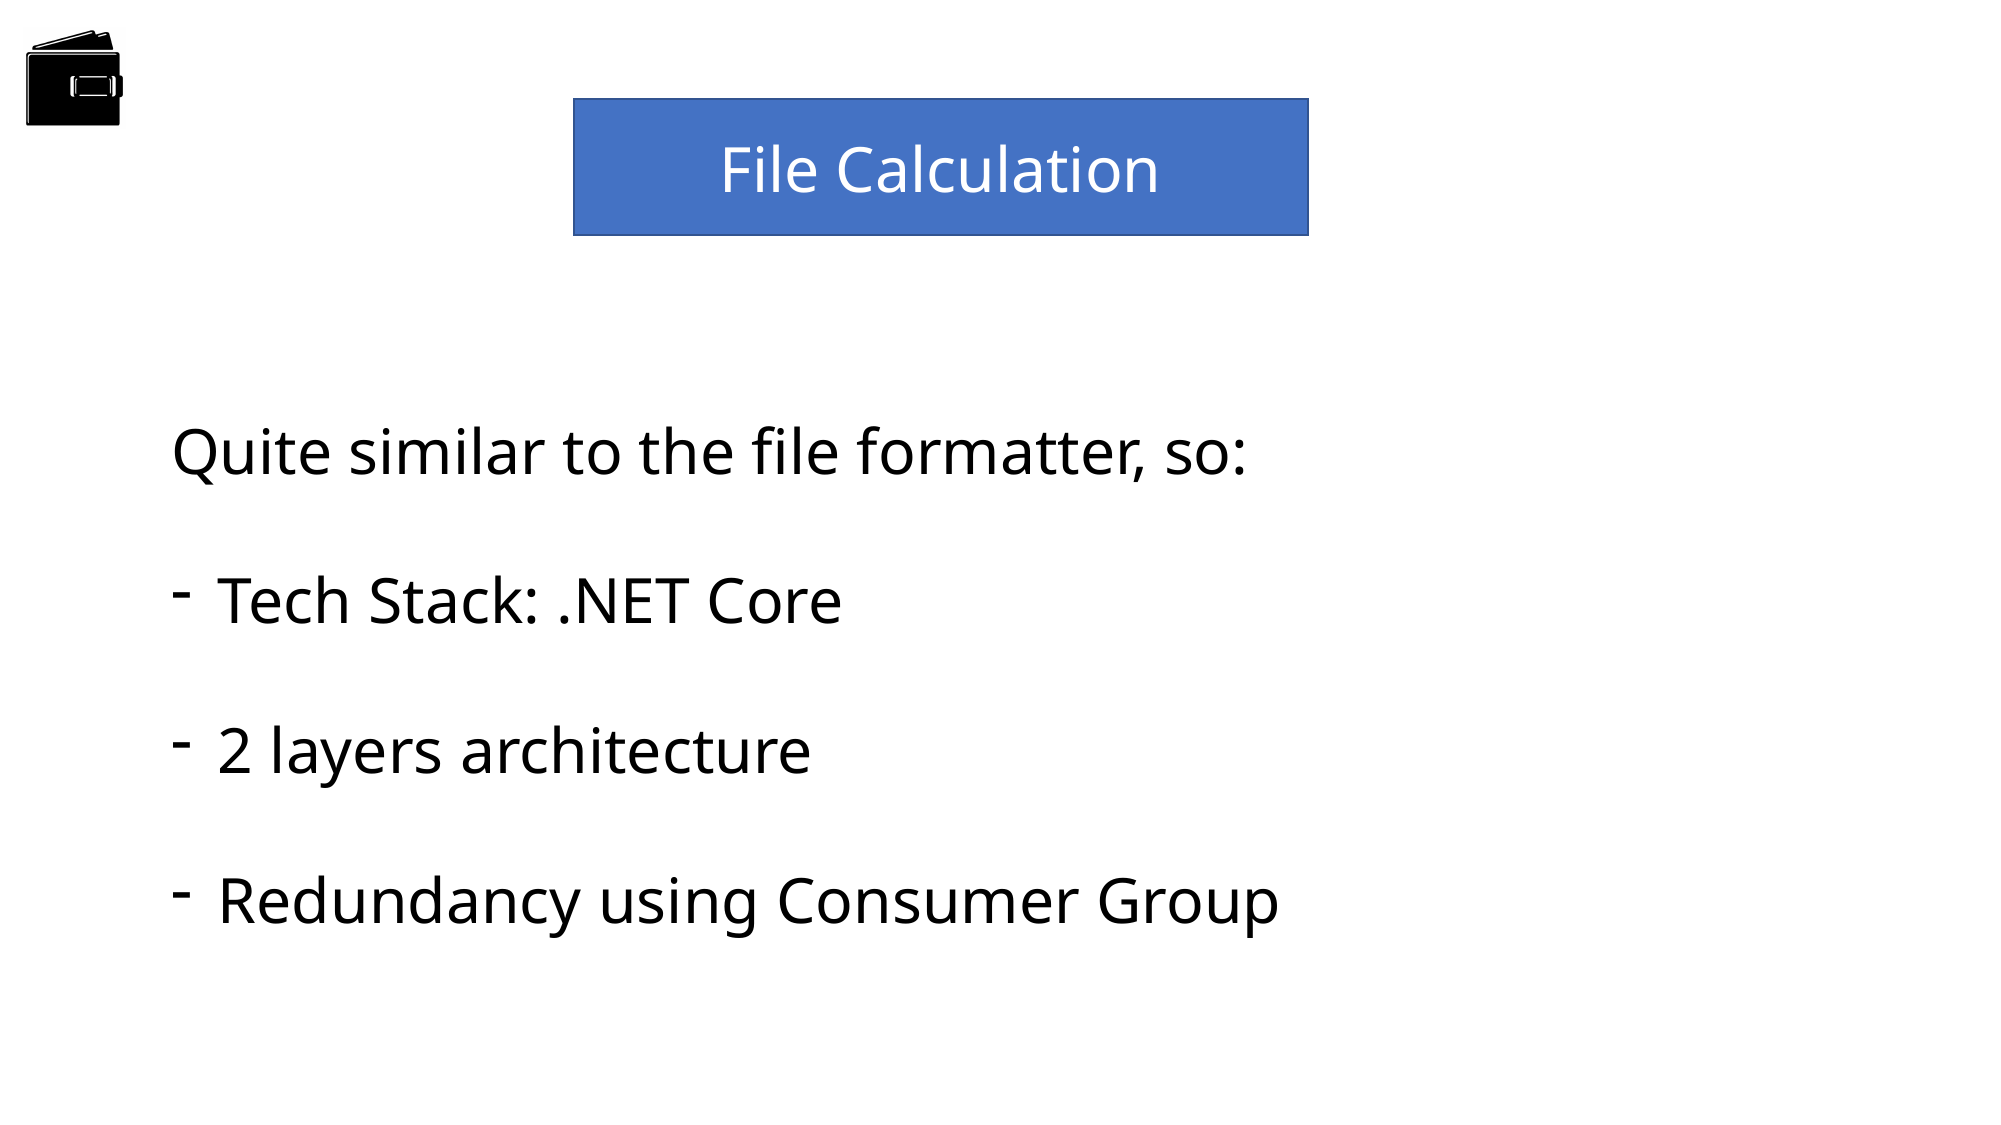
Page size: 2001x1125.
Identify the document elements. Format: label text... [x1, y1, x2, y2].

text_box Quite similar to the file formatter, so: Tech Stack: .NET Core 2 layers architecture Redundancy using Consumer Group [156, 329, 1690, 944]
picture [23, 27, 126, 129]
text_box File Calculation [573, 98, 1309, 236]
